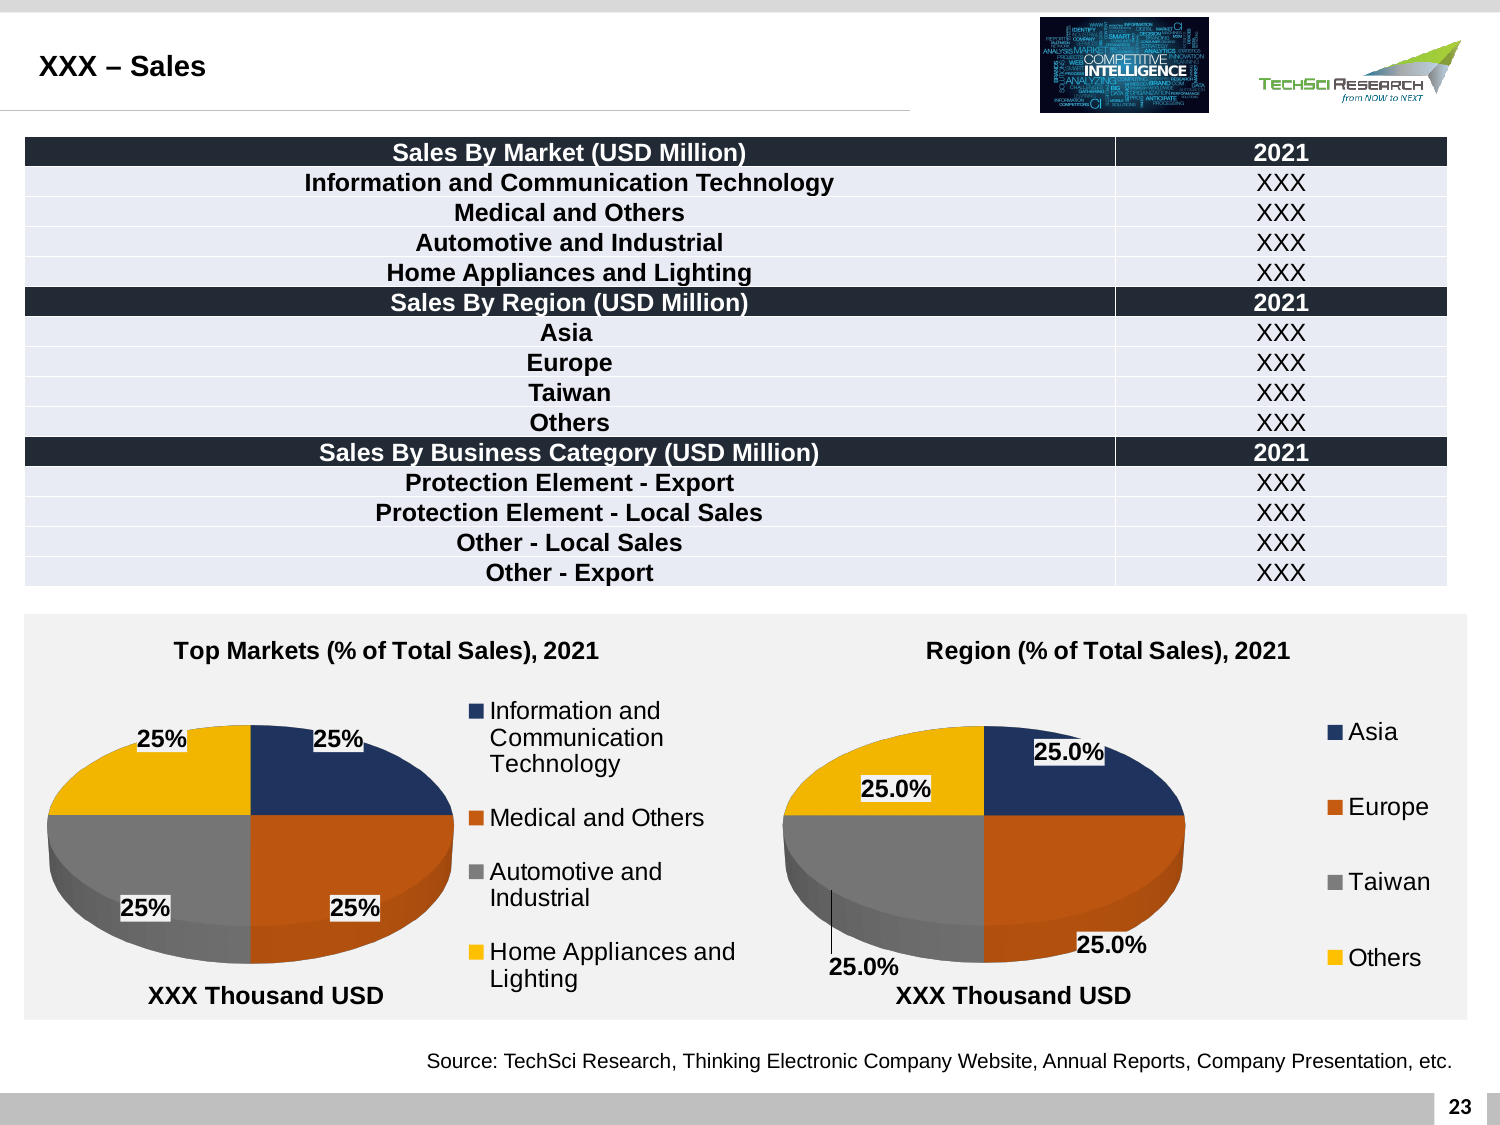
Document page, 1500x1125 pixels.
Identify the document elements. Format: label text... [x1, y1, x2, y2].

table_header Sales By Market (USD Million) [25, 137, 1115, 166]
table_cell XXX [1116, 377, 1447, 406]
table_cell XXX [1116, 257, 1447, 286]
table_cell Home Appliances and Lighting [25, 257, 1115, 286]
table_cell XXX [1116, 347, 1447, 376]
table_cell XXX [1116, 497, 1447, 526]
table_cell Europe [25, 347, 1115, 376]
table_cell Others [25, 407, 1115, 436]
table_cell XXX [1116, 167, 1447, 196]
text_box Source: TechSci Research, Thinking Electronic Company Website, Annual Reports, Company Presentation, etc. [306, 1040, 1468, 1081]
table_cell Taiwan [25, 377, 1115, 406]
table_cell XXX [1116, 467, 1447, 496]
picture [1257, 39, 1461, 104]
table_cell Other - Local Sales [25, 527, 1115, 556]
table_cell Protection Element - Export [25, 467, 1115, 496]
table_cell XXX [1116, 197, 1447, 226]
table_cell XXX [1116, 407, 1447, 436]
chart [24, 613, 1468, 1020]
table_cell XXX [1116, 227, 1447, 256]
table_cell Asia [25, 317, 1115, 346]
picture [1040, 17, 1209, 113]
table_cell Other - Export [25, 557, 1115, 586]
table_cell Sales By Region (USD Million) [25, 287, 1115, 316]
table_cell 2021 [1116, 287, 1447, 316]
table_cell XXX [1116, 317, 1447, 346]
table_cell XXX [1116, 557, 1447, 586]
table_cell Sales By Business Category (USD Million) [25, 437, 1115, 466]
table_cell Protection Element - Local Sales [25, 497, 1115, 526]
table_header 2021 [1116, 137, 1447, 166]
table_cell XXX [1116, 527, 1447, 556]
table_cell Medical and Others [25, 197, 1115, 226]
table_cell Automotive and Industrial [25, 227, 1115, 256]
table_cell Information and Communication Technology [25, 167, 1115, 196]
table_cell 2021 [1116, 437, 1447, 466]
text_box XXX – Sales [24, 39, 1018, 90]
